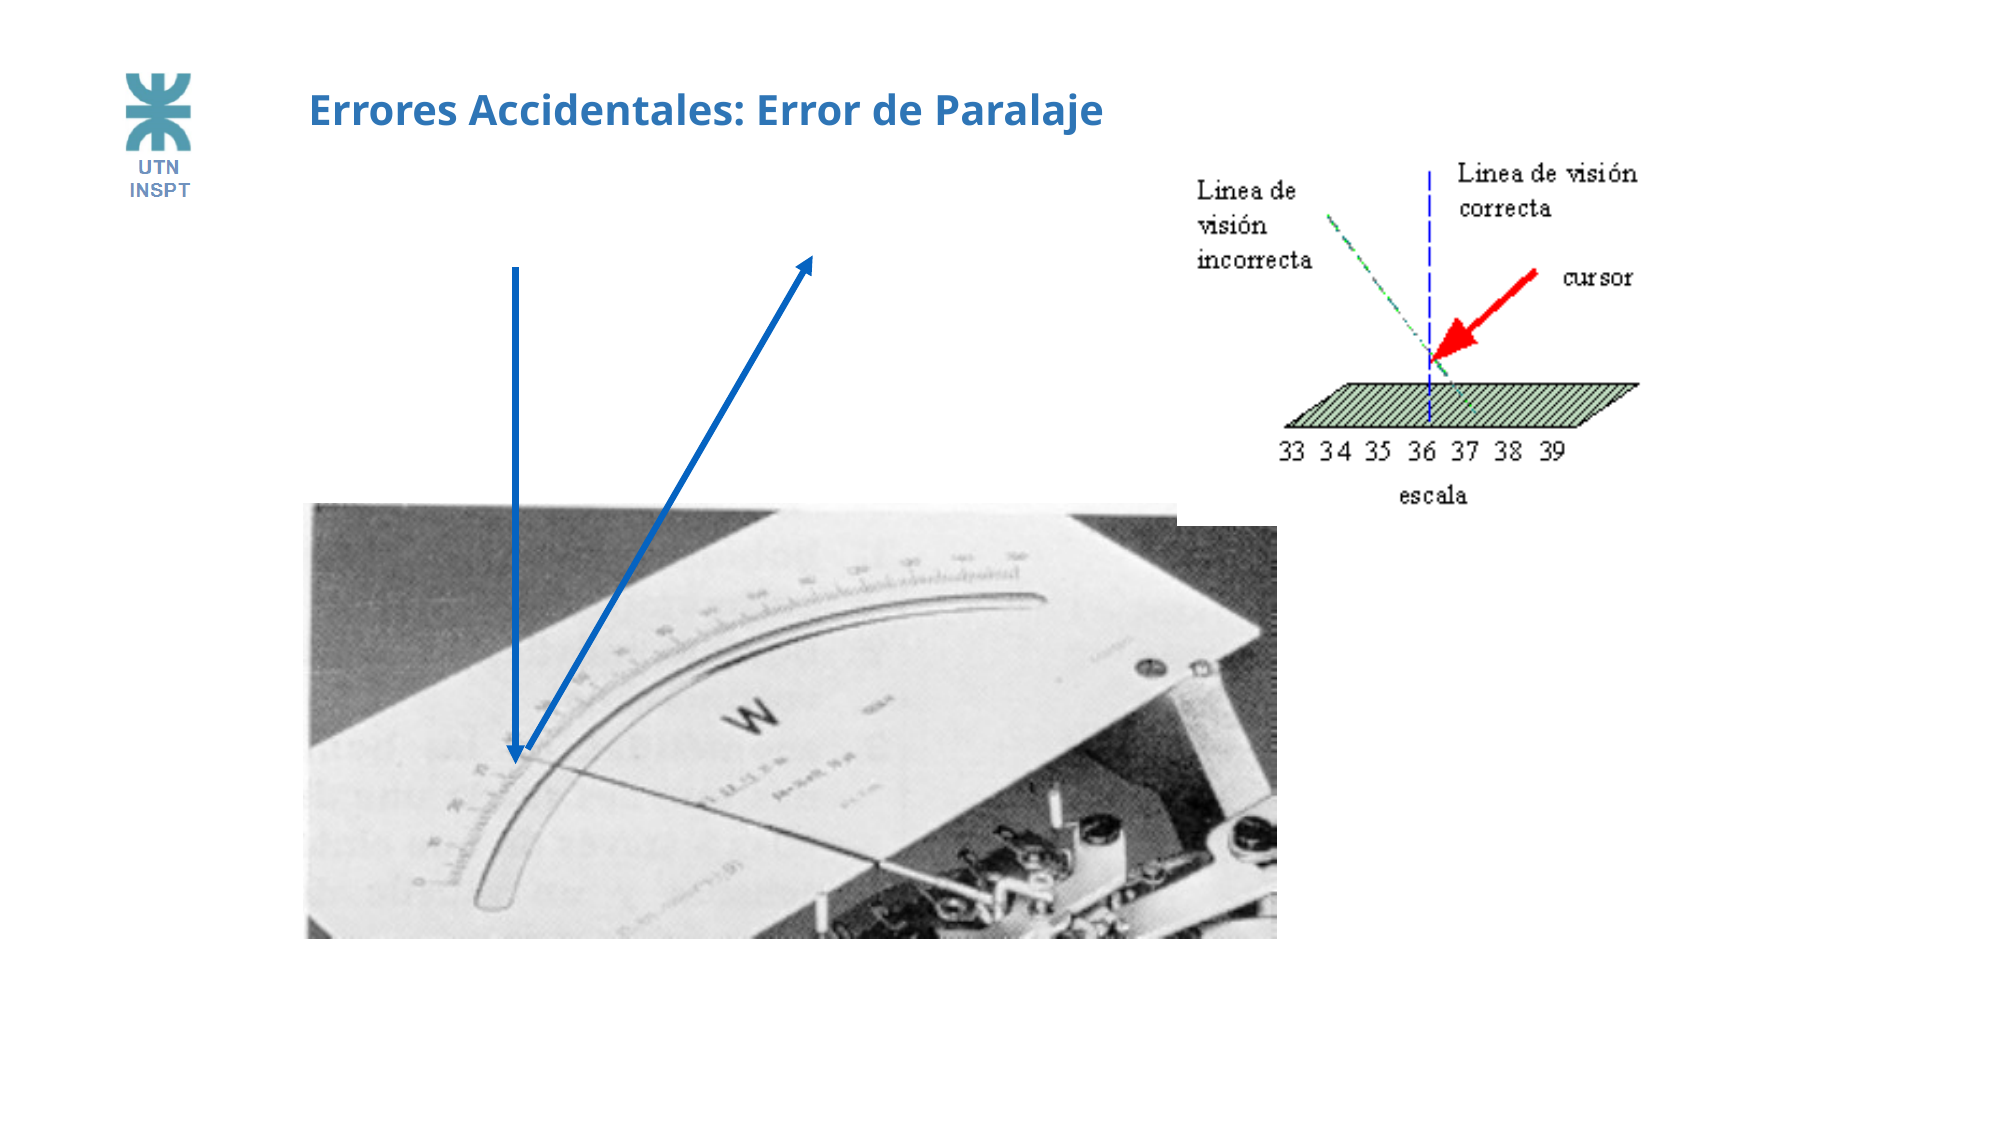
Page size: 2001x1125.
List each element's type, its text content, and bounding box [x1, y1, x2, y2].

picture [110, 62, 203, 208]
picture [303, 148, 1722, 939]
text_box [527, 255, 813, 750]
text_box Errores Accidentales: Error de Paralaje [235, 75, 1178, 141]
